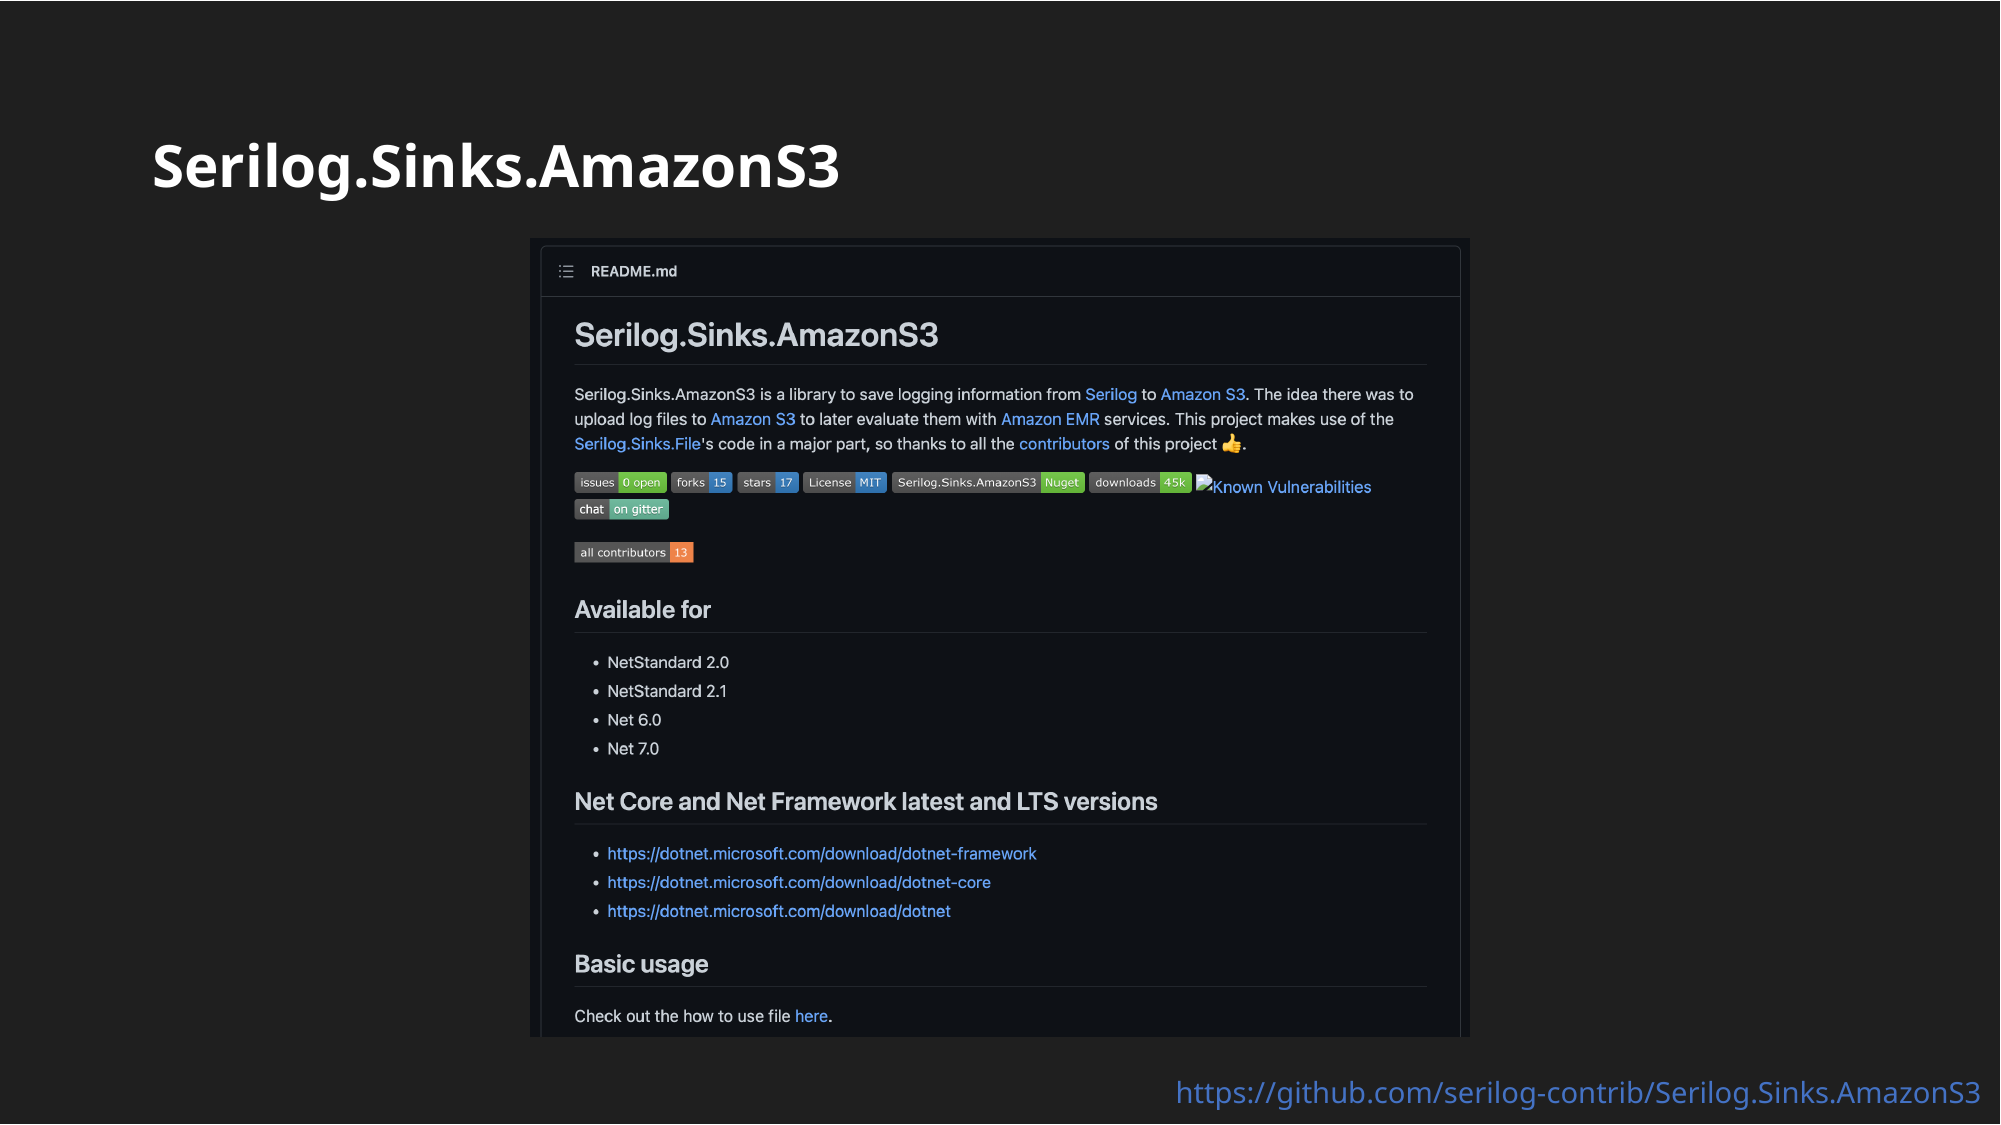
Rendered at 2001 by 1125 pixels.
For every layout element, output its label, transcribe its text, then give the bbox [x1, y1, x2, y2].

title Serilog.Sinks.AmazonS3 [137, 59, 1863, 278]
text_box https://github.com/serilog-contrib/Serilog.Sinks.AmazonS3 [1160, 1059, 2000, 1125]
picture [0, 1, 2000, 1124]
